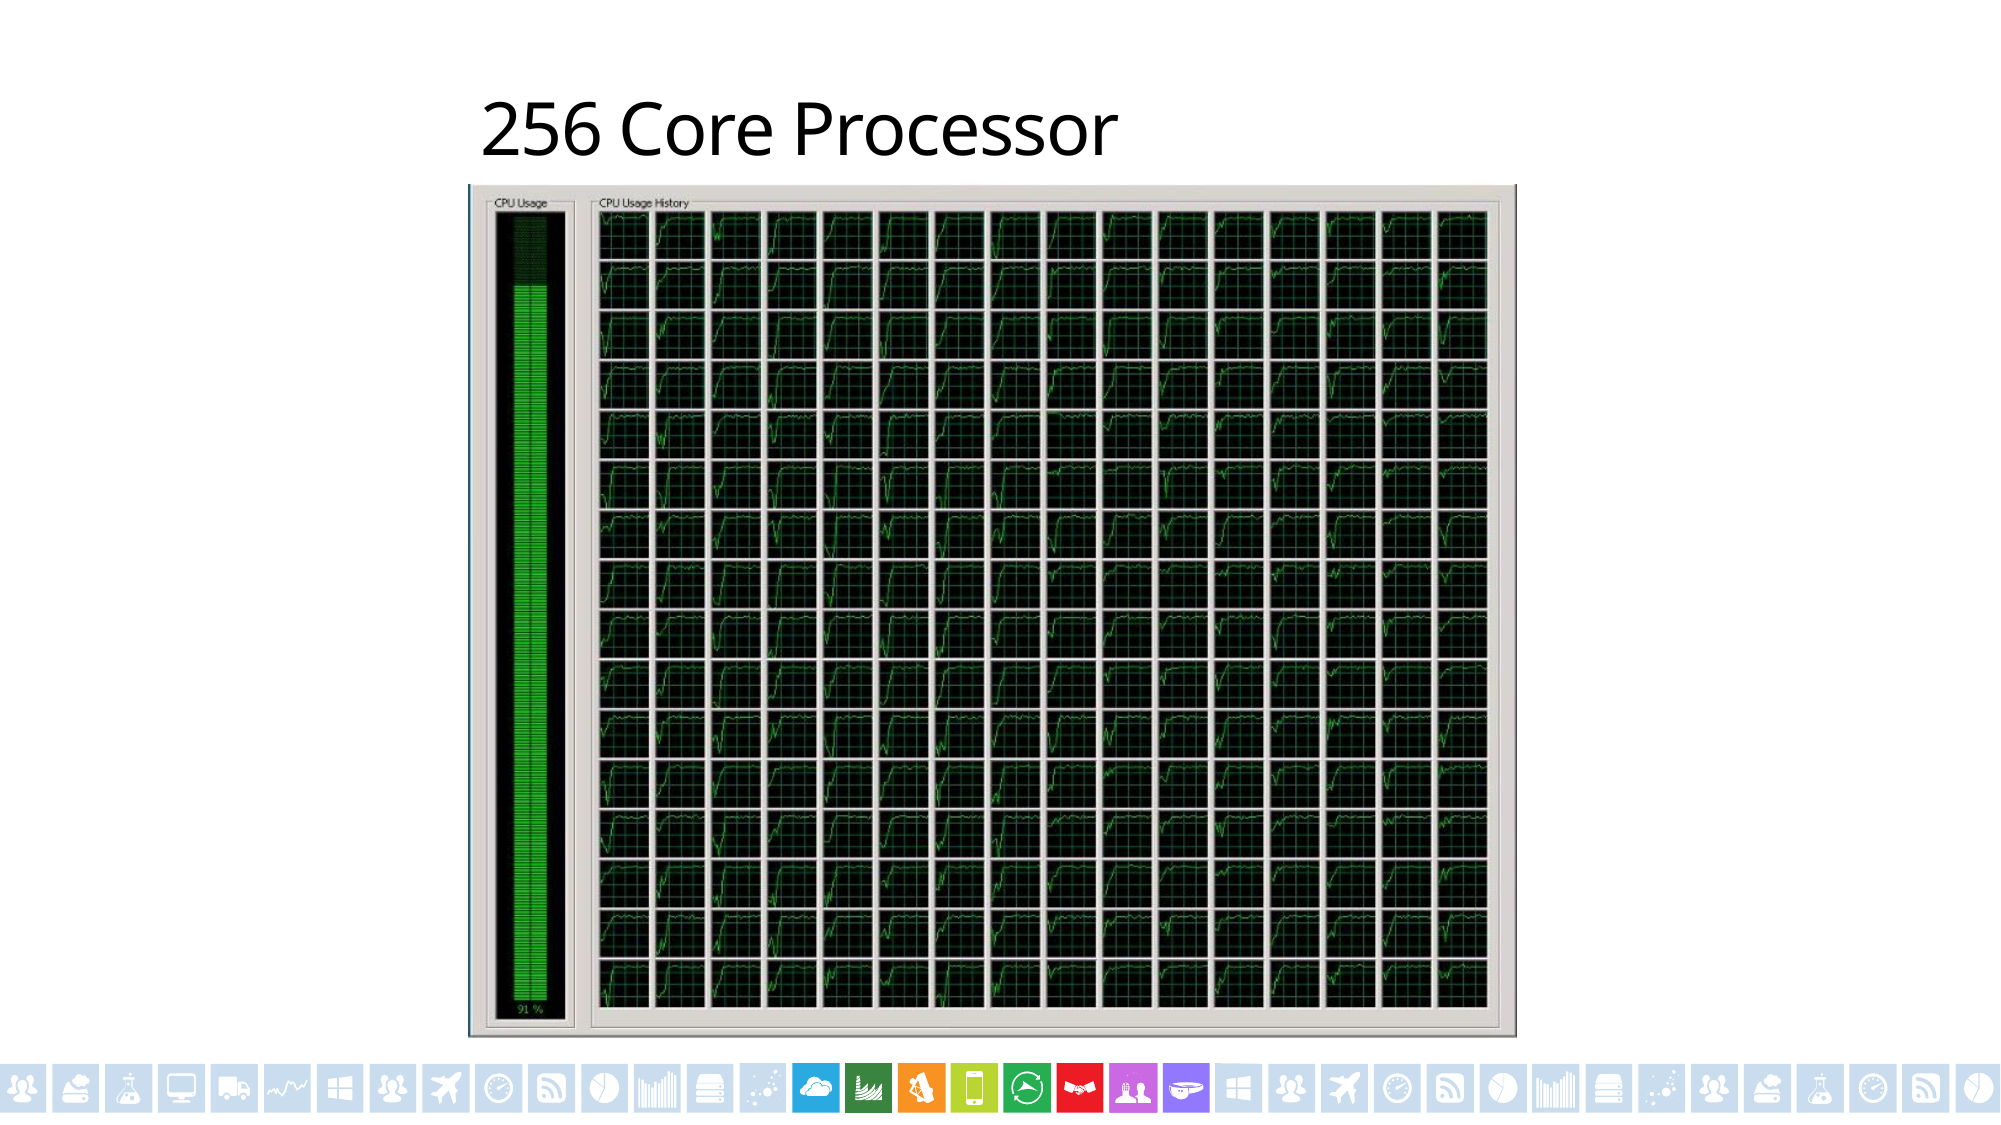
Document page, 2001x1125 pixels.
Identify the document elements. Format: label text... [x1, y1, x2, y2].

title 256 Core Processor [456, 77, 1750, 185]
picture [468, 184, 1517, 1039]
